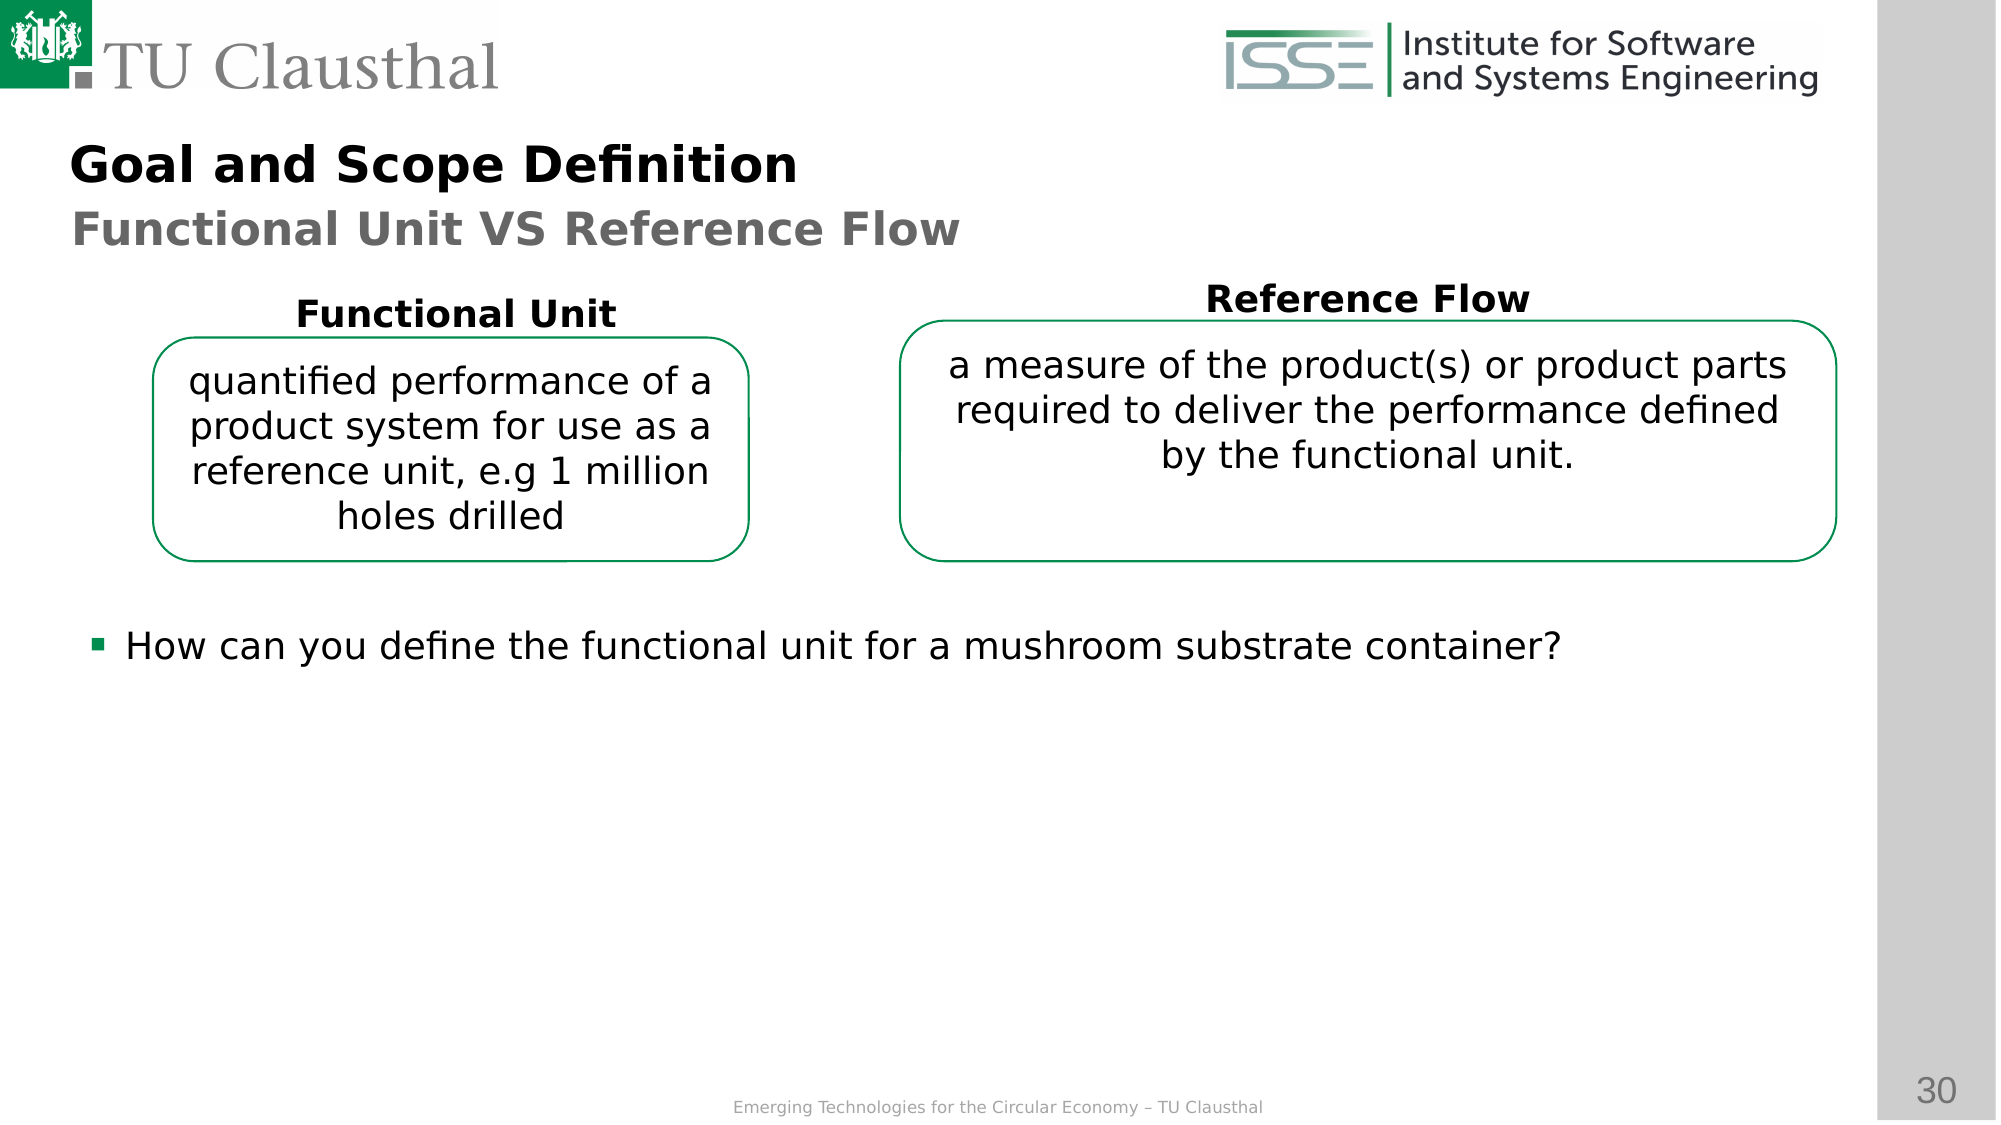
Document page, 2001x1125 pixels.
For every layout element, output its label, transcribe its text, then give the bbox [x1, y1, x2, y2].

text_box Functional Unit VS Reference Flow [70, 188, 1767, 267]
text_box Reference Flow [1162, 267, 1574, 325]
text_box a measure of the product(s) or product parts required to deliver the performance defined by the functional unit. [898, 319, 1838, 563]
picture [0, 0, 498, 89]
text_box quantified performance of a product system for use as a reference unit, e.g 1 million holes drilled [151, 336, 750, 563]
text_box How can you define the functional unit for a mushroom substrate container? [75, 562, 1805, 974]
text_box Functional Unit [250, 282, 662, 340]
text_box Goal and Scope Definition [55, 125, 1816, 205]
picture [1218, 22, 1823, 103]
